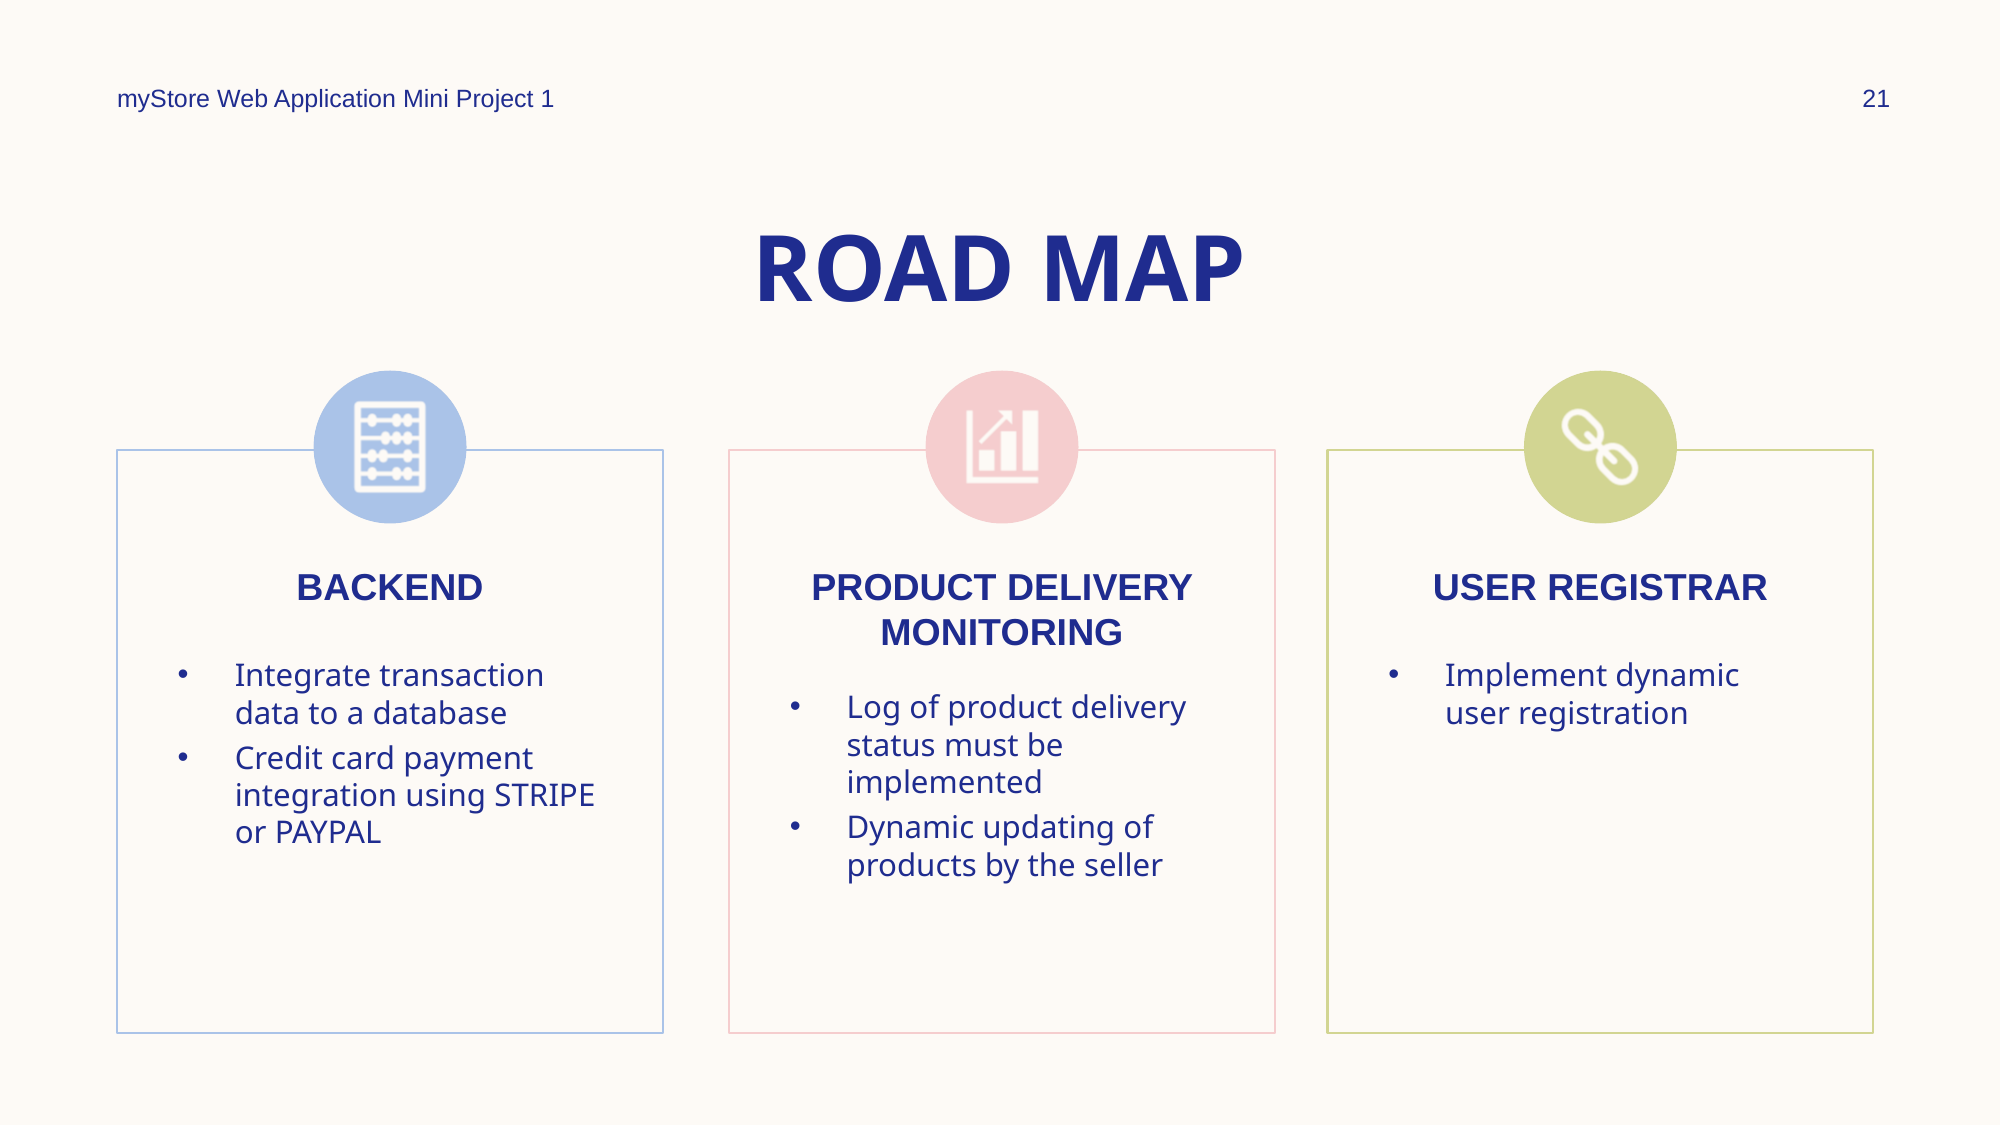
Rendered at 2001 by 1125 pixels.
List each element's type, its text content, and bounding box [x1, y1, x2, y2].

list backend [116, 449, 664, 1034]
footer myStore Web Application Mini Project 1 [101, 75, 627, 120]
picture [1523, 370, 1677, 524]
title Road map [124, 202, 1875, 329]
list Log of product delivery status must be implemented Dynamic updating of products by the seller [774, 680, 1230, 1010]
list Integrate transaction data to a database Credit card payment integration using STRIPE or PAYPAL [162, 648, 618, 1010]
list User registrar [1326, 449, 1874, 1034]
picture [925, 370, 1079, 524]
list Implement dynamic user registration [1373, 648, 1828, 1010]
picture [313, 370, 467, 524]
slide_number 21 [1795, 75, 1958, 120]
list Product delivery monitoring [728, 449, 1276, 1034]
